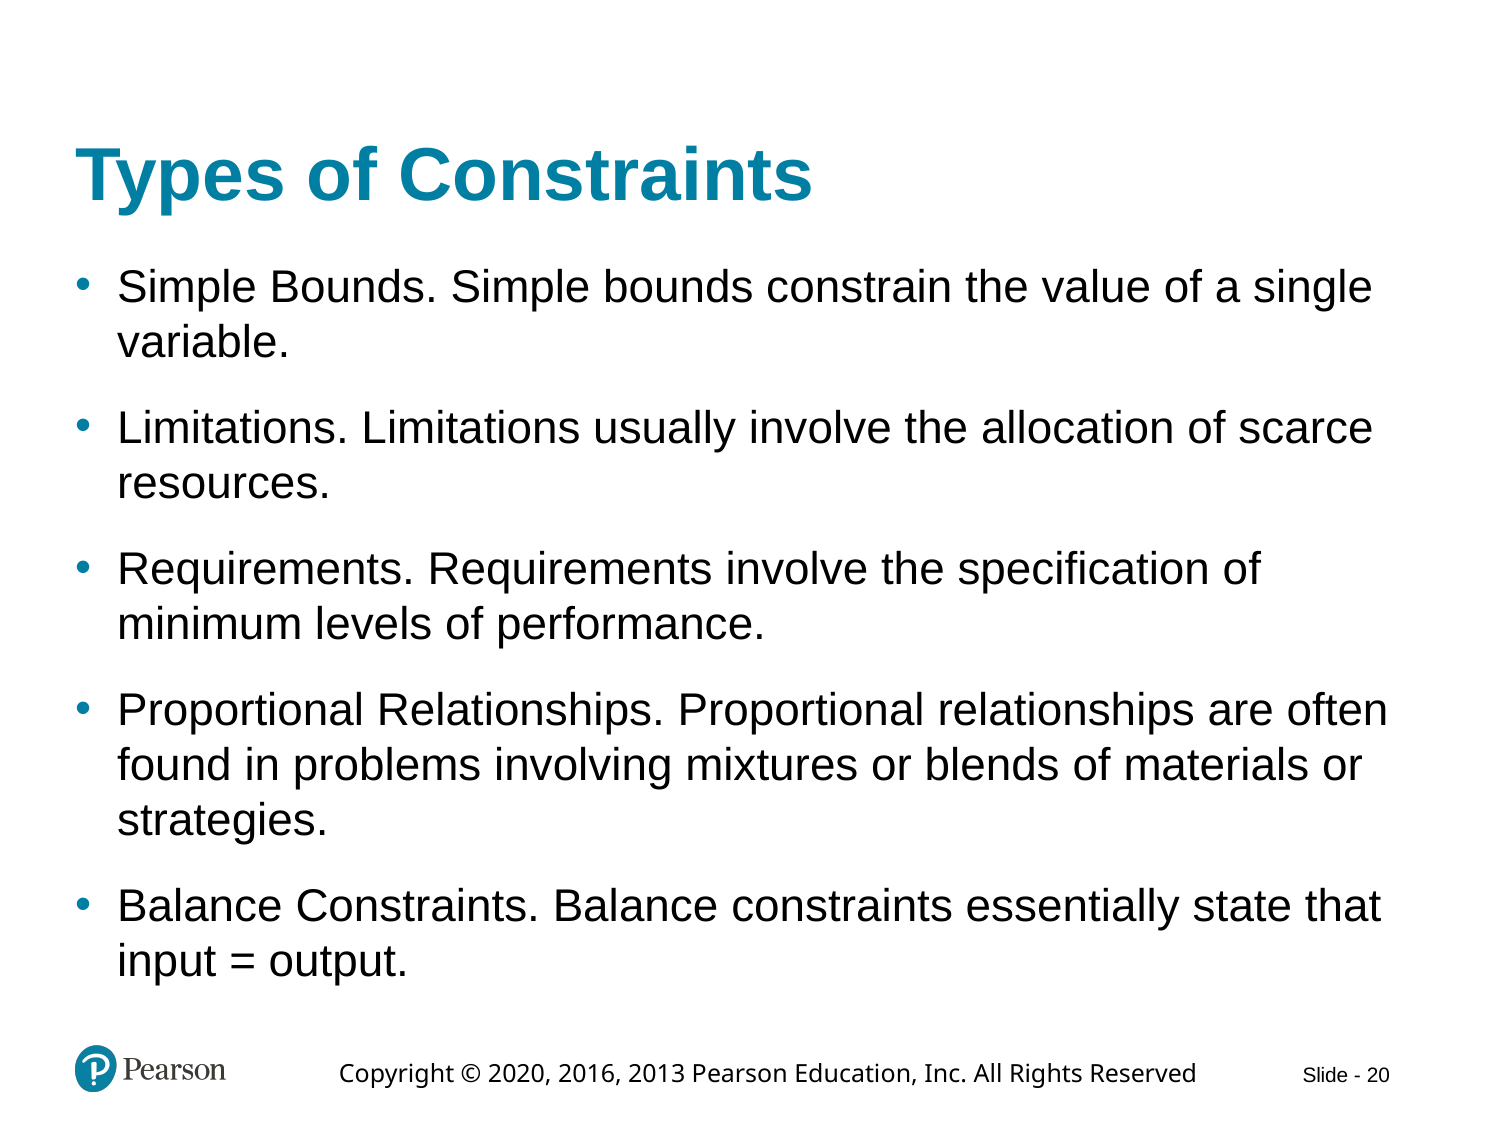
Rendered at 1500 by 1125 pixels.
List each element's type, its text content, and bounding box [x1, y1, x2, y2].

picture [83, 1054, 109, 1079]
list Simple Bounds. Simple bounds constrain the value of a single variable. Limitations. Limitations usually involve the allocation of scarce resources. Requirements. Requirements involve the specification of minimum levels of performance. Proportional Relationships. Proportional relationships are often found in problems involving mixtures or blends of materials or strategies. Balance Constraints. Balance constraints essentially state that input = output. [75, 256, 1425, 1031]
picture [101, 1045, 226, 1092]
picture [75, 1045, 90, 1061]
picture [75, 1078, 86, 1092]
title Types of Constraints [75, 35, 1425, 216]
